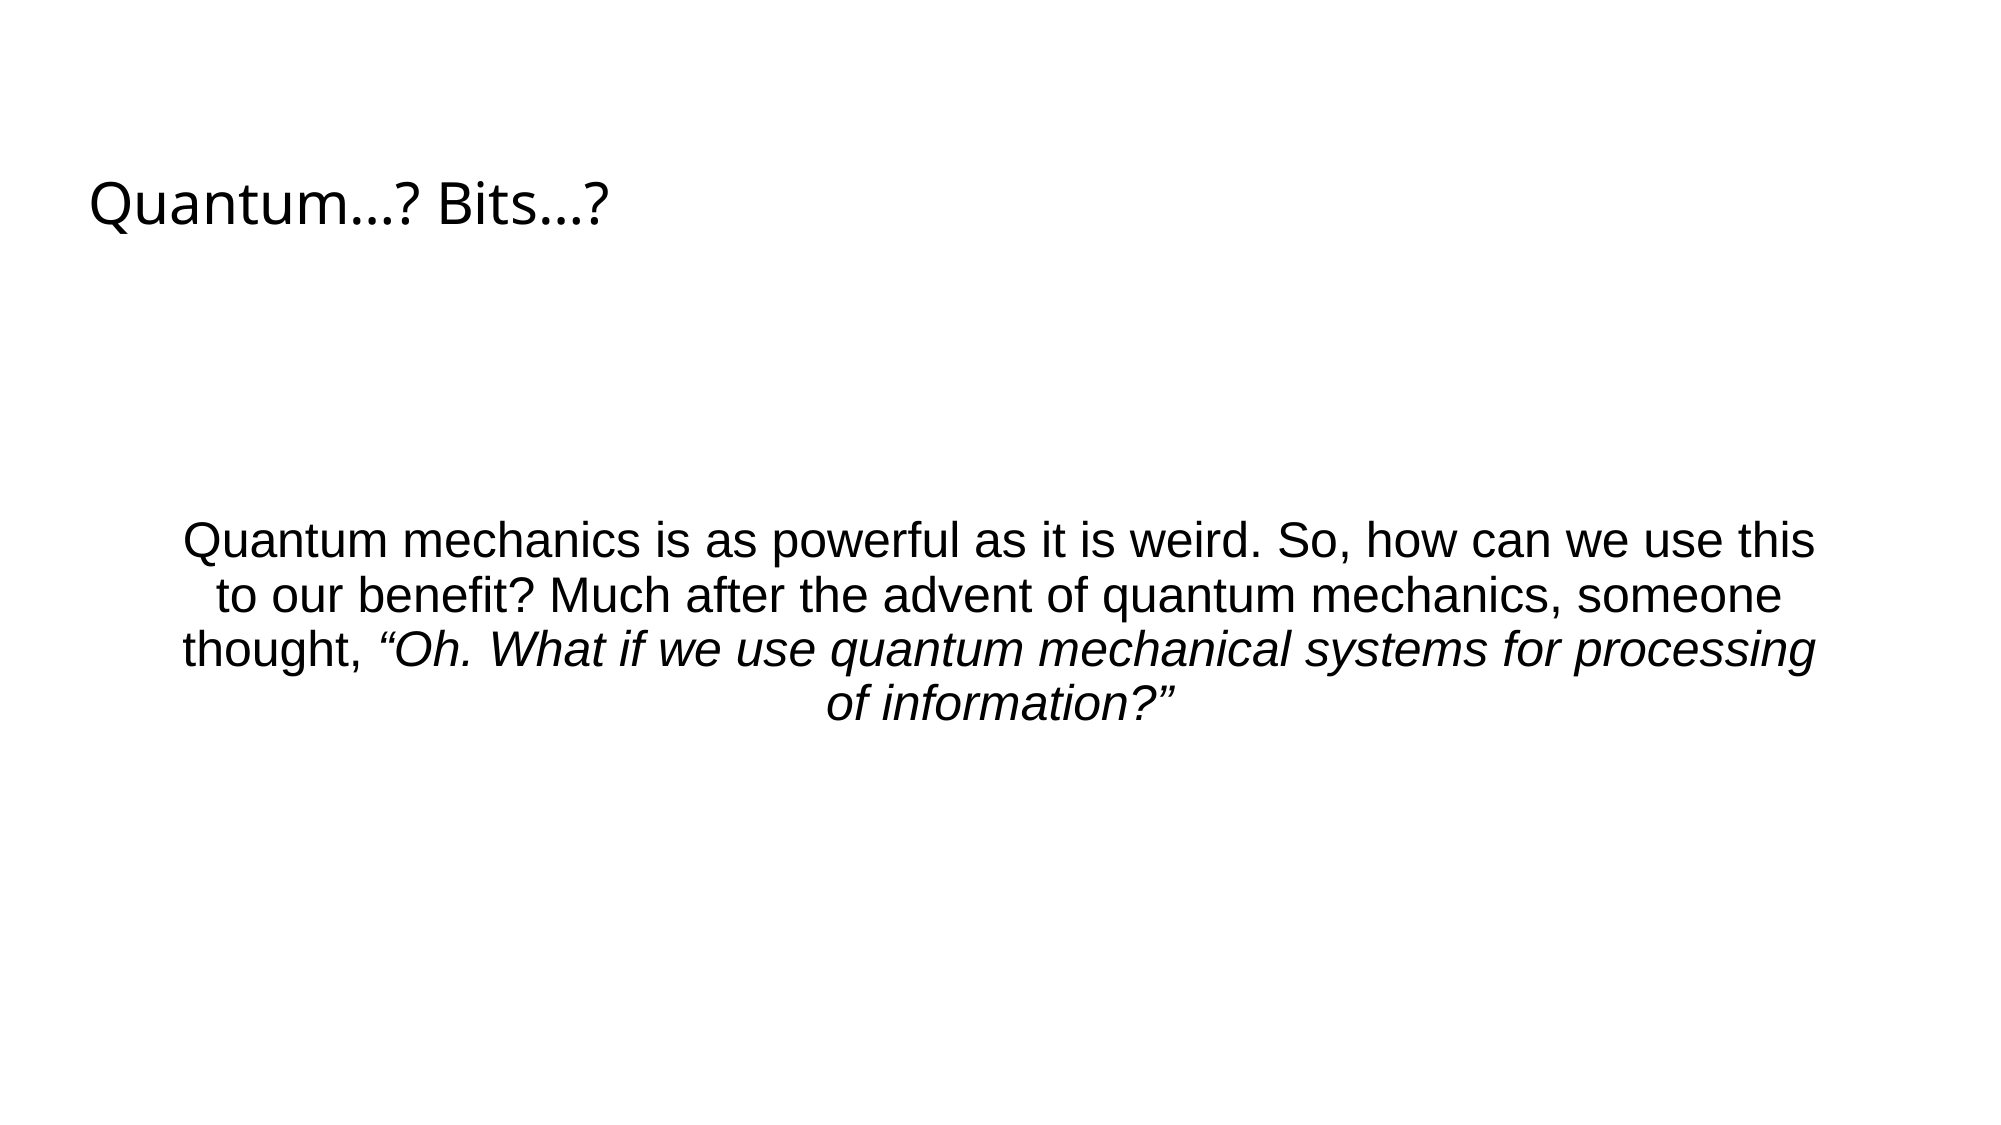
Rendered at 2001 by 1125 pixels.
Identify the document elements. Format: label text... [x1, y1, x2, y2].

list Quantum mechanics is as powerful as it is weird. So, how can we use this to our benefit? Much after the advent of quantum mechanics, someone thought, “Oh. What if we use quantum mechanical systems for processing of information?” [159, 391, 1841, 886]
title Quantum…? Bits…? [68, 154, 1932, 338]
